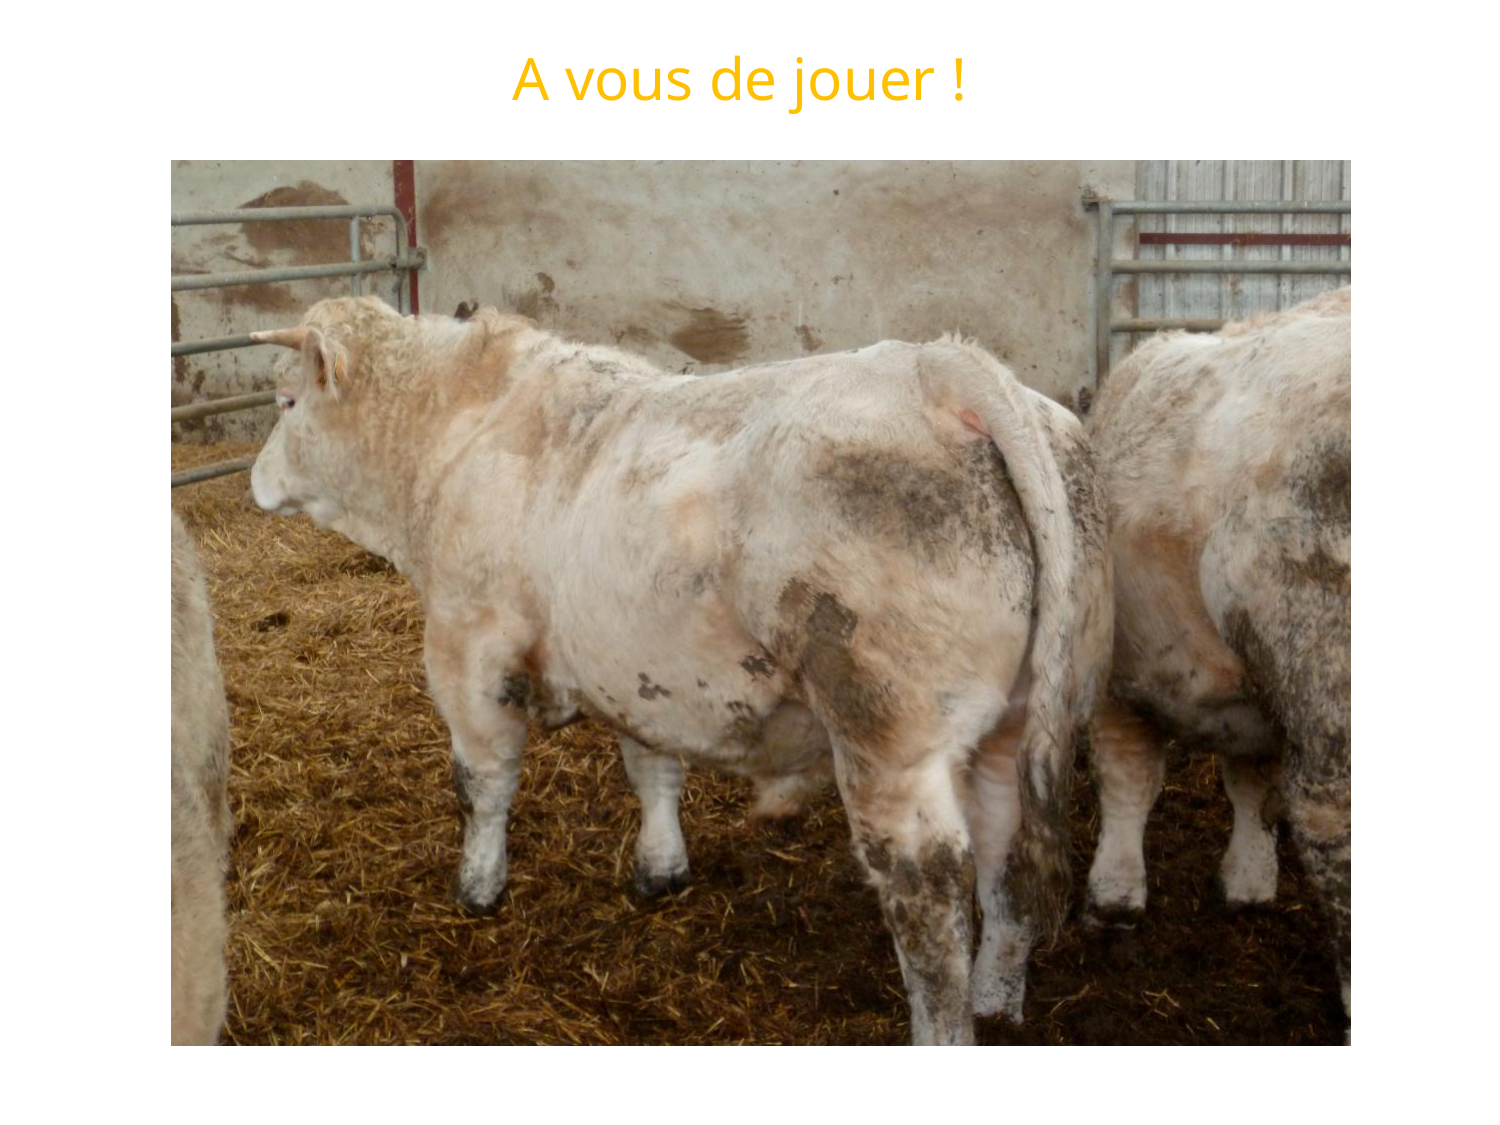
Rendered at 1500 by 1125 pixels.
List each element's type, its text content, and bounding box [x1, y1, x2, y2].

picture [170, 160, 1352, 1046]
title A vous de jouer ! [64, 19, 1415, 135]
